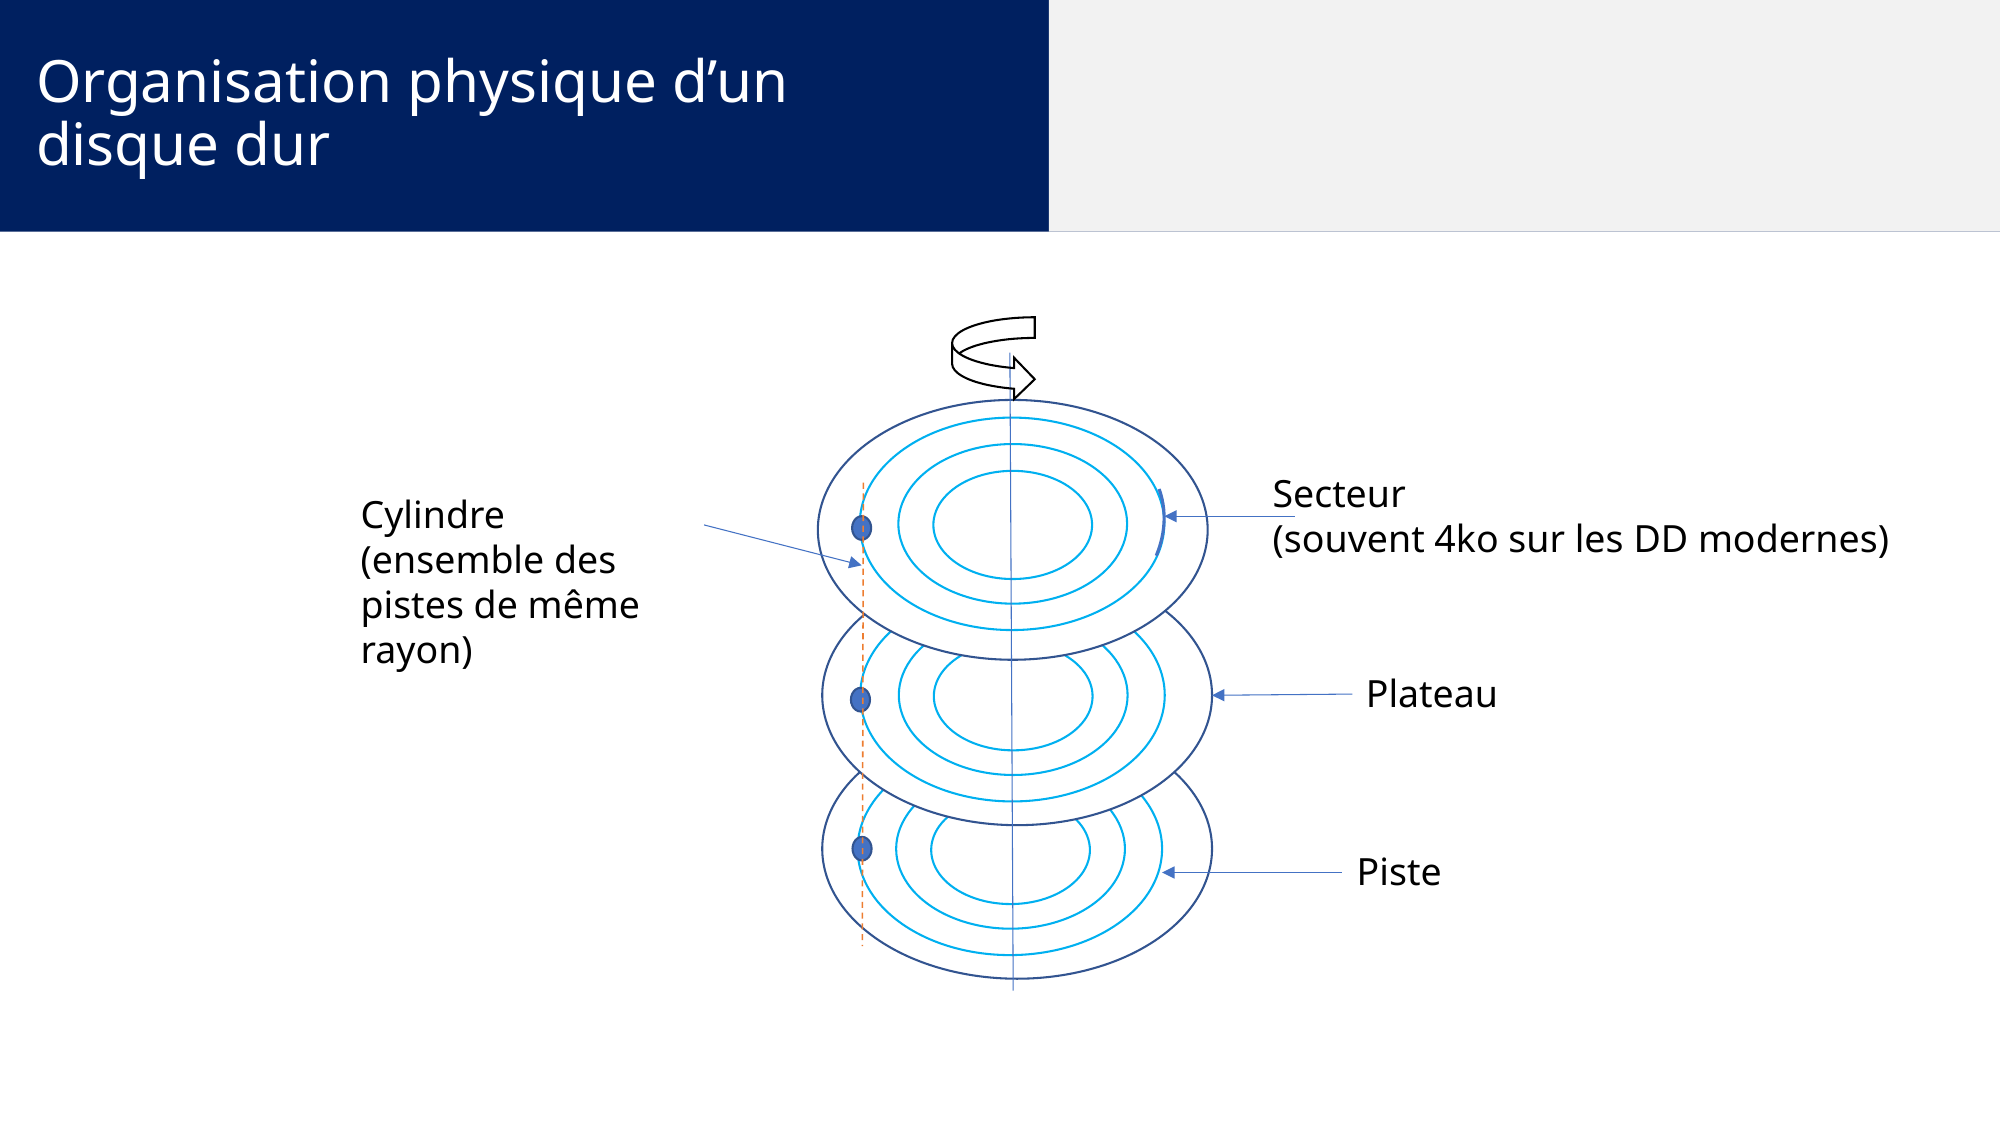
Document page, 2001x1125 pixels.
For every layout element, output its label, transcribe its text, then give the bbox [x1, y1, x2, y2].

text_box [1014, 611, 1214, 827]
text_box [864, 836, 873, 862]
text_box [704, 524, 862, 566]
text_box [864, 778, 880, 813]
text_box [864, 884, 1009, 980]
text_box [864, 416, 1009, 632]
text_box [857, 861, 862, 875]
text_box [864, 616, 888, 666]
text_box [824, 566, 862, 614]
text_box Cylindre (ensemble des pistes de même rayon) [345, 483, 703, 679]
text_box [849, 686, 862, 713]
text_box [864, 725, 1009, 827]
text_box [864, 515, 873, 541]
text_box [864, 632, 1009, 803]
text_box [857, 822, 862, 836]
text_box Plateau [1351, 662, 1514, 723]
text_box [1014, 398, 1208, 516]
text_box [851, 515, 862, 524]
text_box [1014, 416, 1159, 632]
text_box [864, 790, 1009, 957]
text_box [821, 615, 862, 775]
text_box [1067, 488, 1166, 557]
text_box [1014, 517, 1209, 661]
text_box Piste [1341, 840, 1575, 900]
list Organisation physique d’un disque dur [21, 24, 1094, 207]
text_box [821, 772, 862, 928]
text_box [1014, 796, 1164, 957]
text_box [1014, 356, 1037, 401]
text_box [1014, 772, 1214, 980]
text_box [1009, 352, 1014, 991]
text_box [851, 835, 862, 862]
text_box [817, 398, 1009, 524]
text_box [864, 555, 1009, 661]
text_box [864, 687, 872, 712]
text_box Secteur (souvent 4ko sur les DD modernes) [1257, 462, 1905, 568]
text_box [951, 316, 1036, 390]
text_box [1014, 632, 1166, 803]
